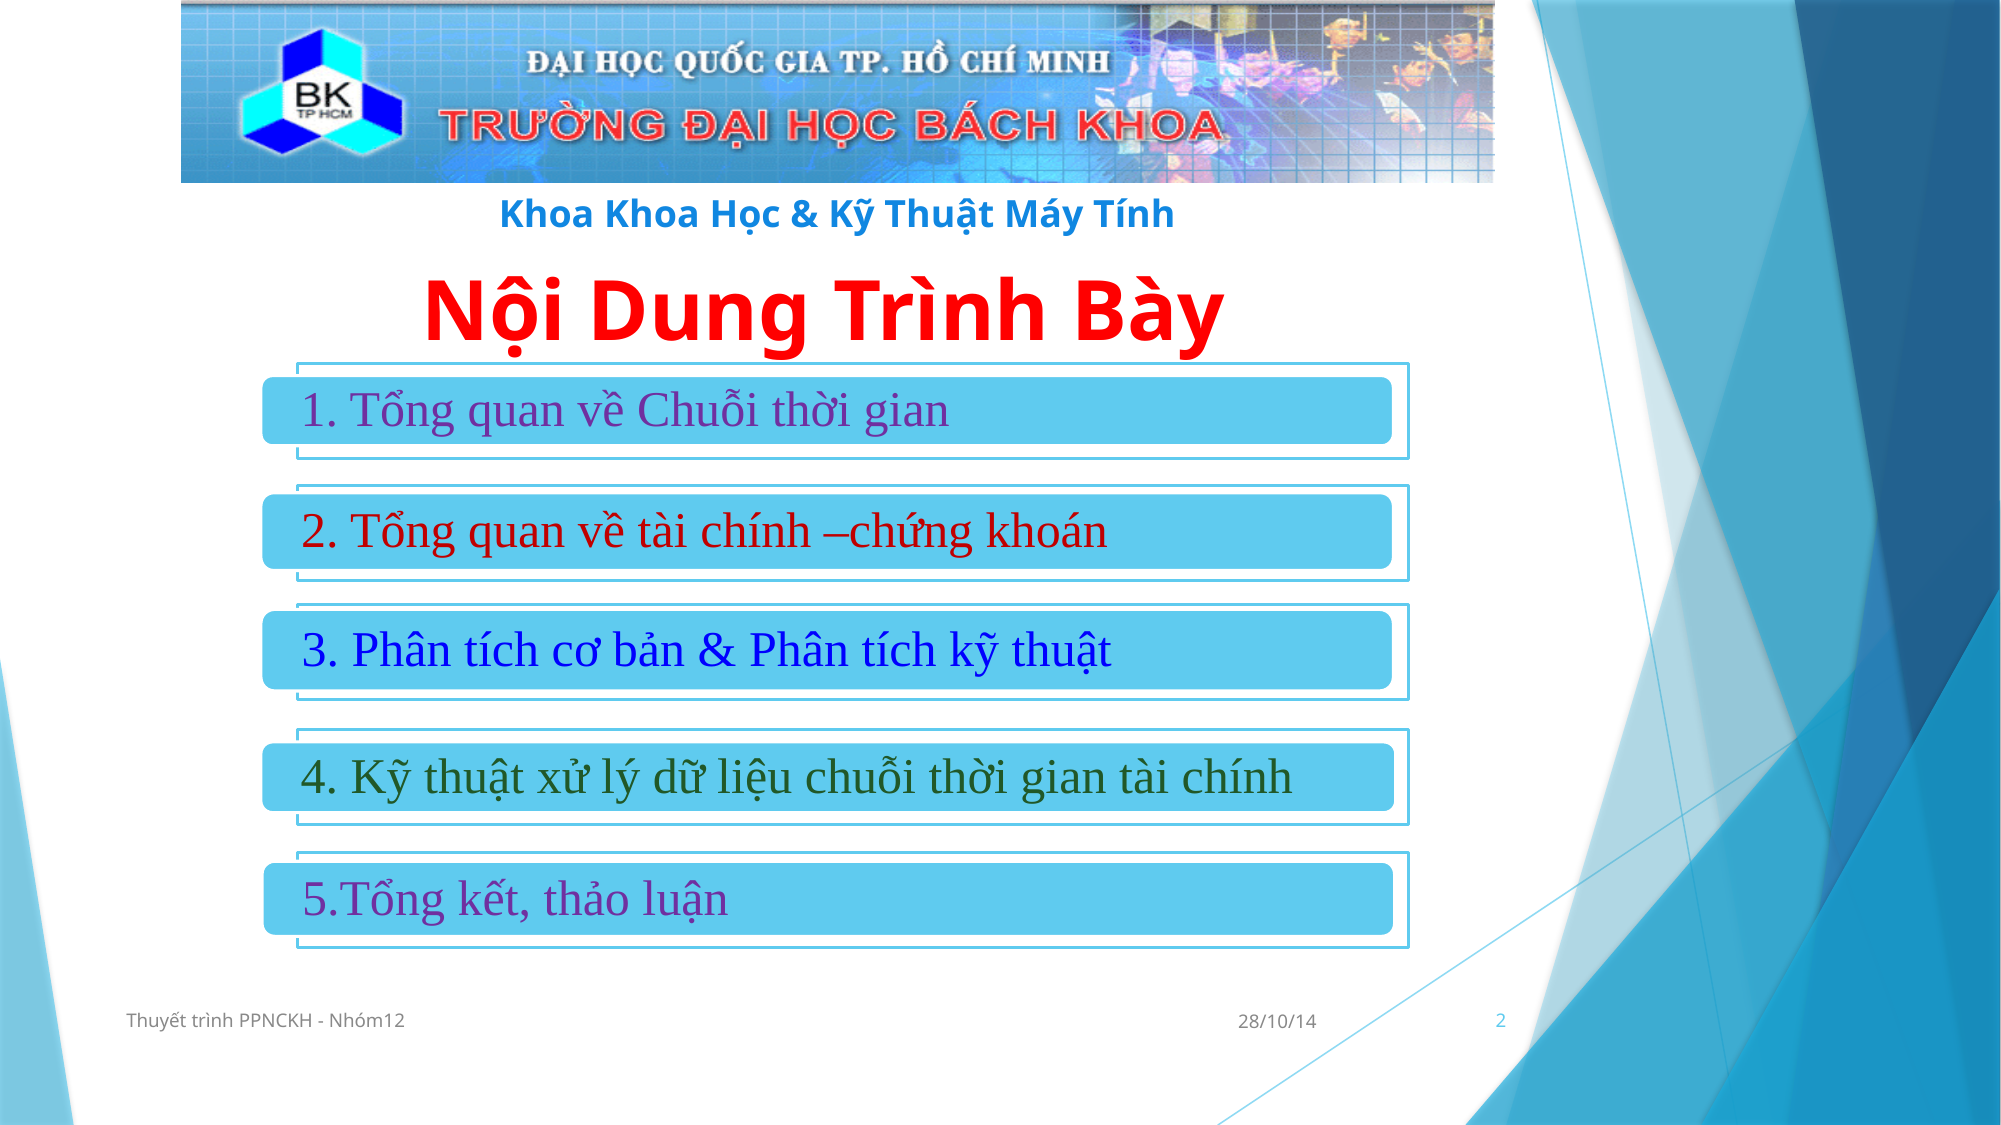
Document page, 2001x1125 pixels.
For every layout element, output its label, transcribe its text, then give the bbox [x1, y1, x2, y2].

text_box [180, 0, 1495, 228]
footer Thuyết trình PPNCKH - Nhóm12 [111, 991, 1145, 1051]
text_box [199, 333, 1440, 993]
title Nội Dung Trình Bày [239, 249, 1408, 333]
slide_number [1182, 1001, 1332, 1051]
slide_number 2 [1409, 991, 1522, 1051]
